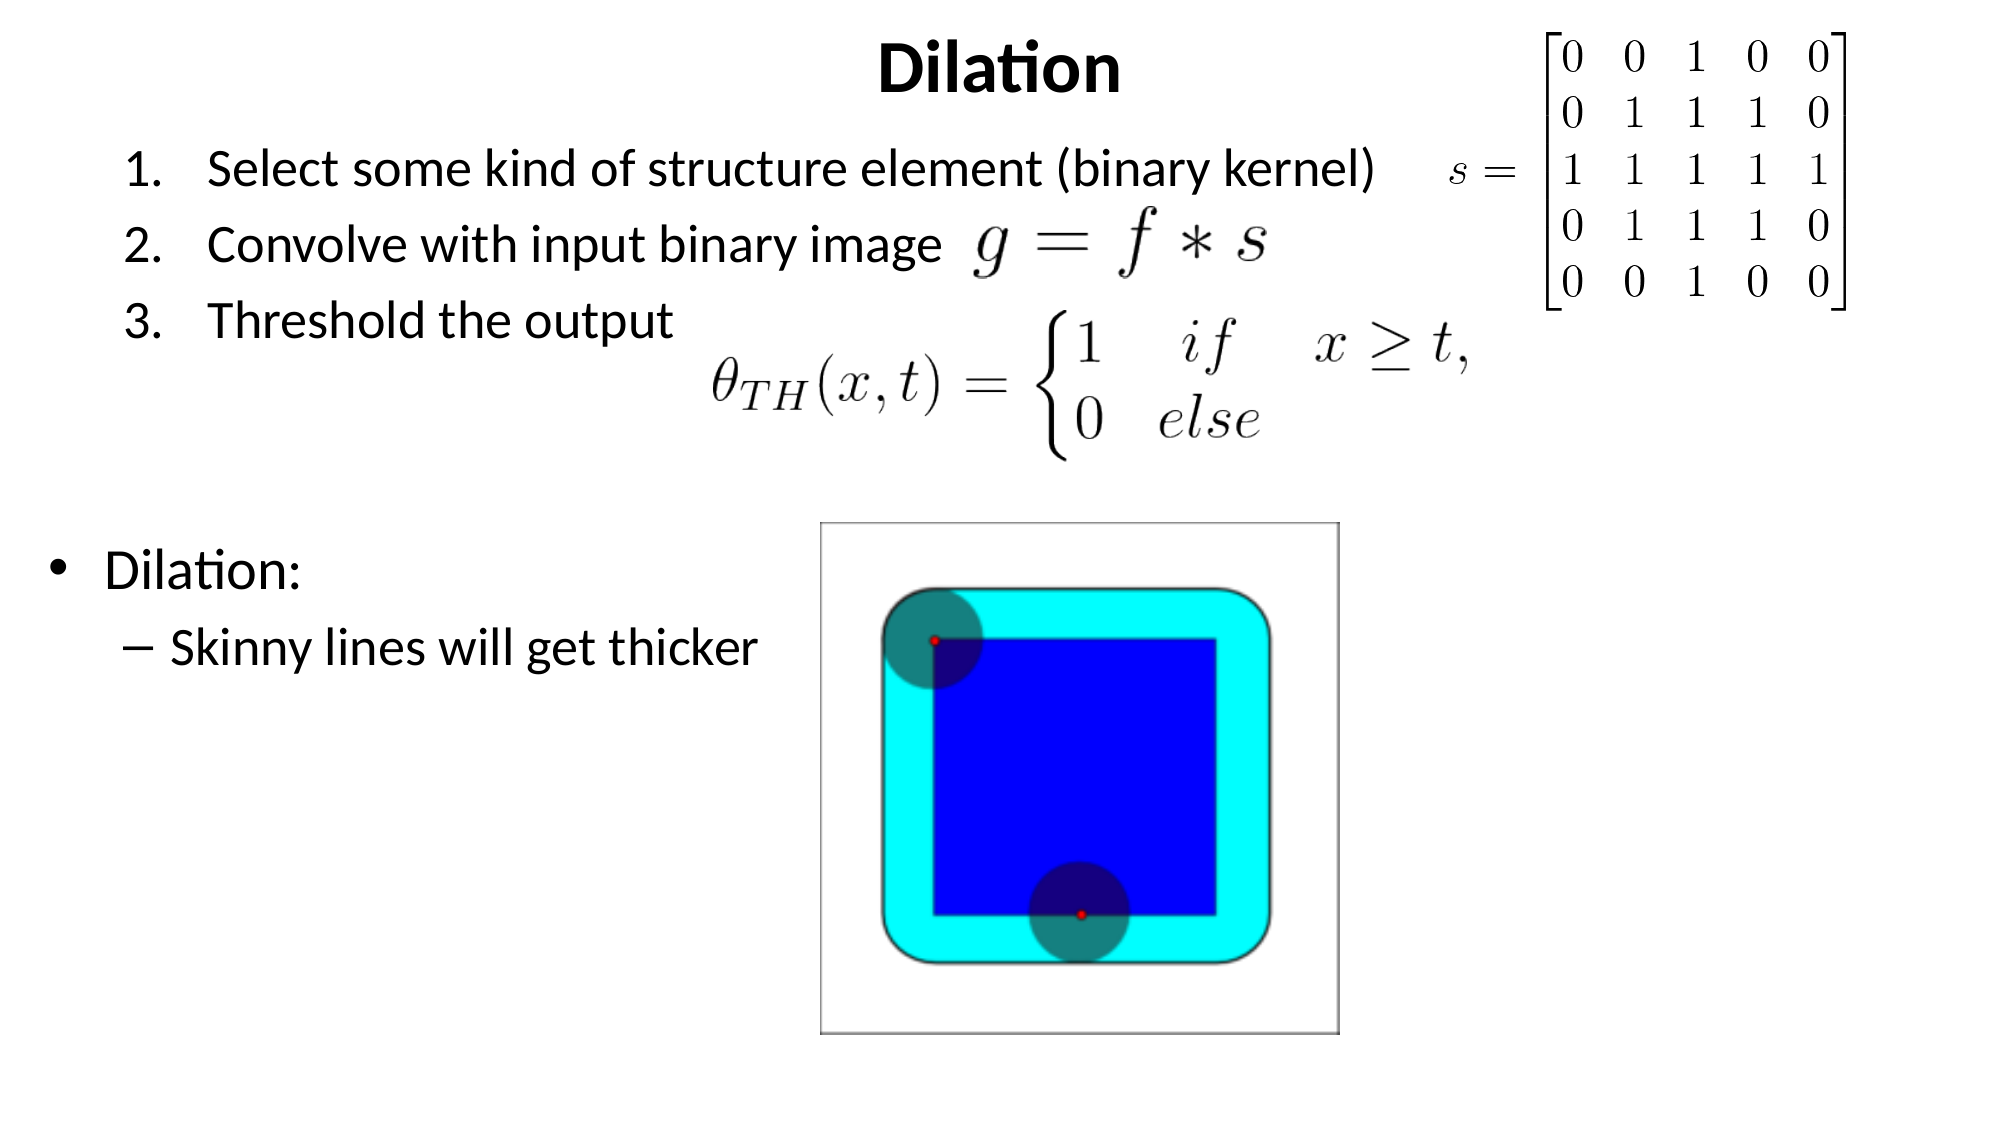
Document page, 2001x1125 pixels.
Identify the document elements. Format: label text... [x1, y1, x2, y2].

title Dilation [33, 0, 1967, 125]
picture [820, 522, 1340, 1035]
picture [713, 31, 1846, 462]
picture [972, 206, 1267, 280]
